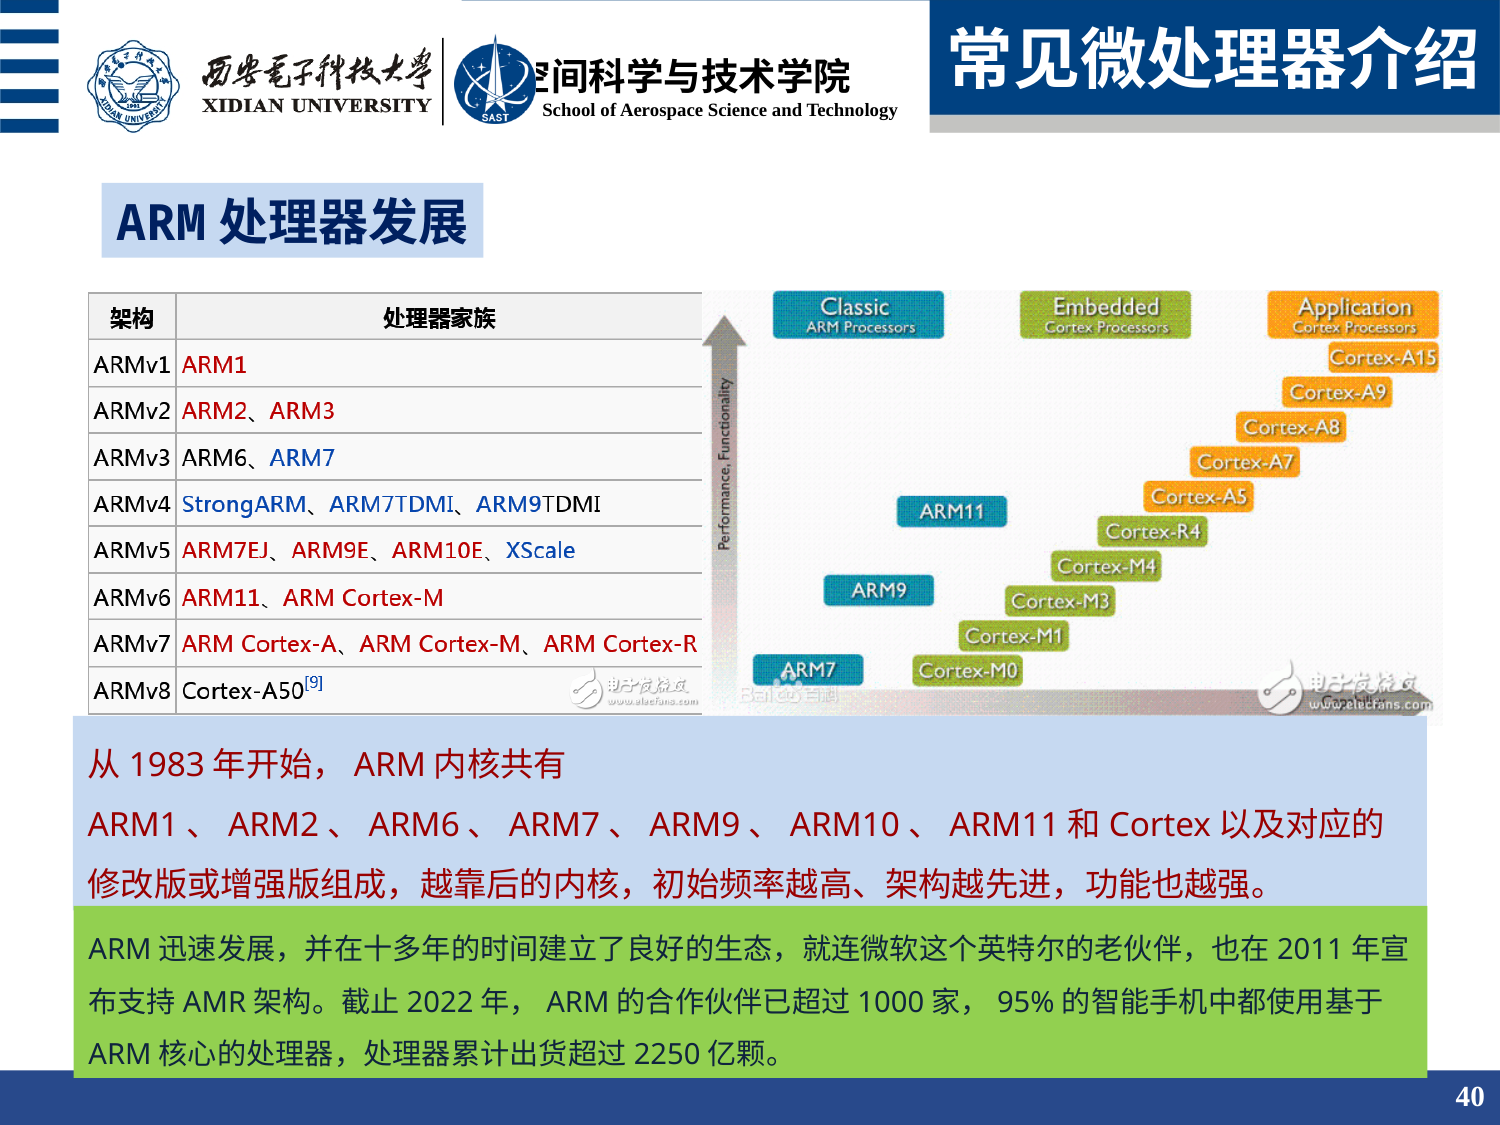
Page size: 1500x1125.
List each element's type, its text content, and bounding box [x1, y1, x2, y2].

text_box 从1983年开始，ARM内核共有ARM1、ARM2、ARM6、ARM7、ARM9、ARM10、ARM11和Cortex以及对应的修改版或增强版组成，越靠后的内核，初始频率越高、架构越先进，功能也越强。 [72, 715, 1427, 911]
text_box ARM迅速发展，并在十多年的时间建立了良好的生态，就连微软这个英特尔的老伙伴，也在2011年宣布支持AMR架构。截止2022年，ARM的合作伙伴已超过1000家，95%的智能手机中都使用基于ARM核心的处理器，处理器累计出货超过2250亿颗。 [73, 905, 1428, 1078]
picture [0, 0, 1500, 1070]
text_box 常见微处理器介绍 [927, 0, 1500, 114]
text_box ARM处理器发展 [101, 182, 484, 258]
